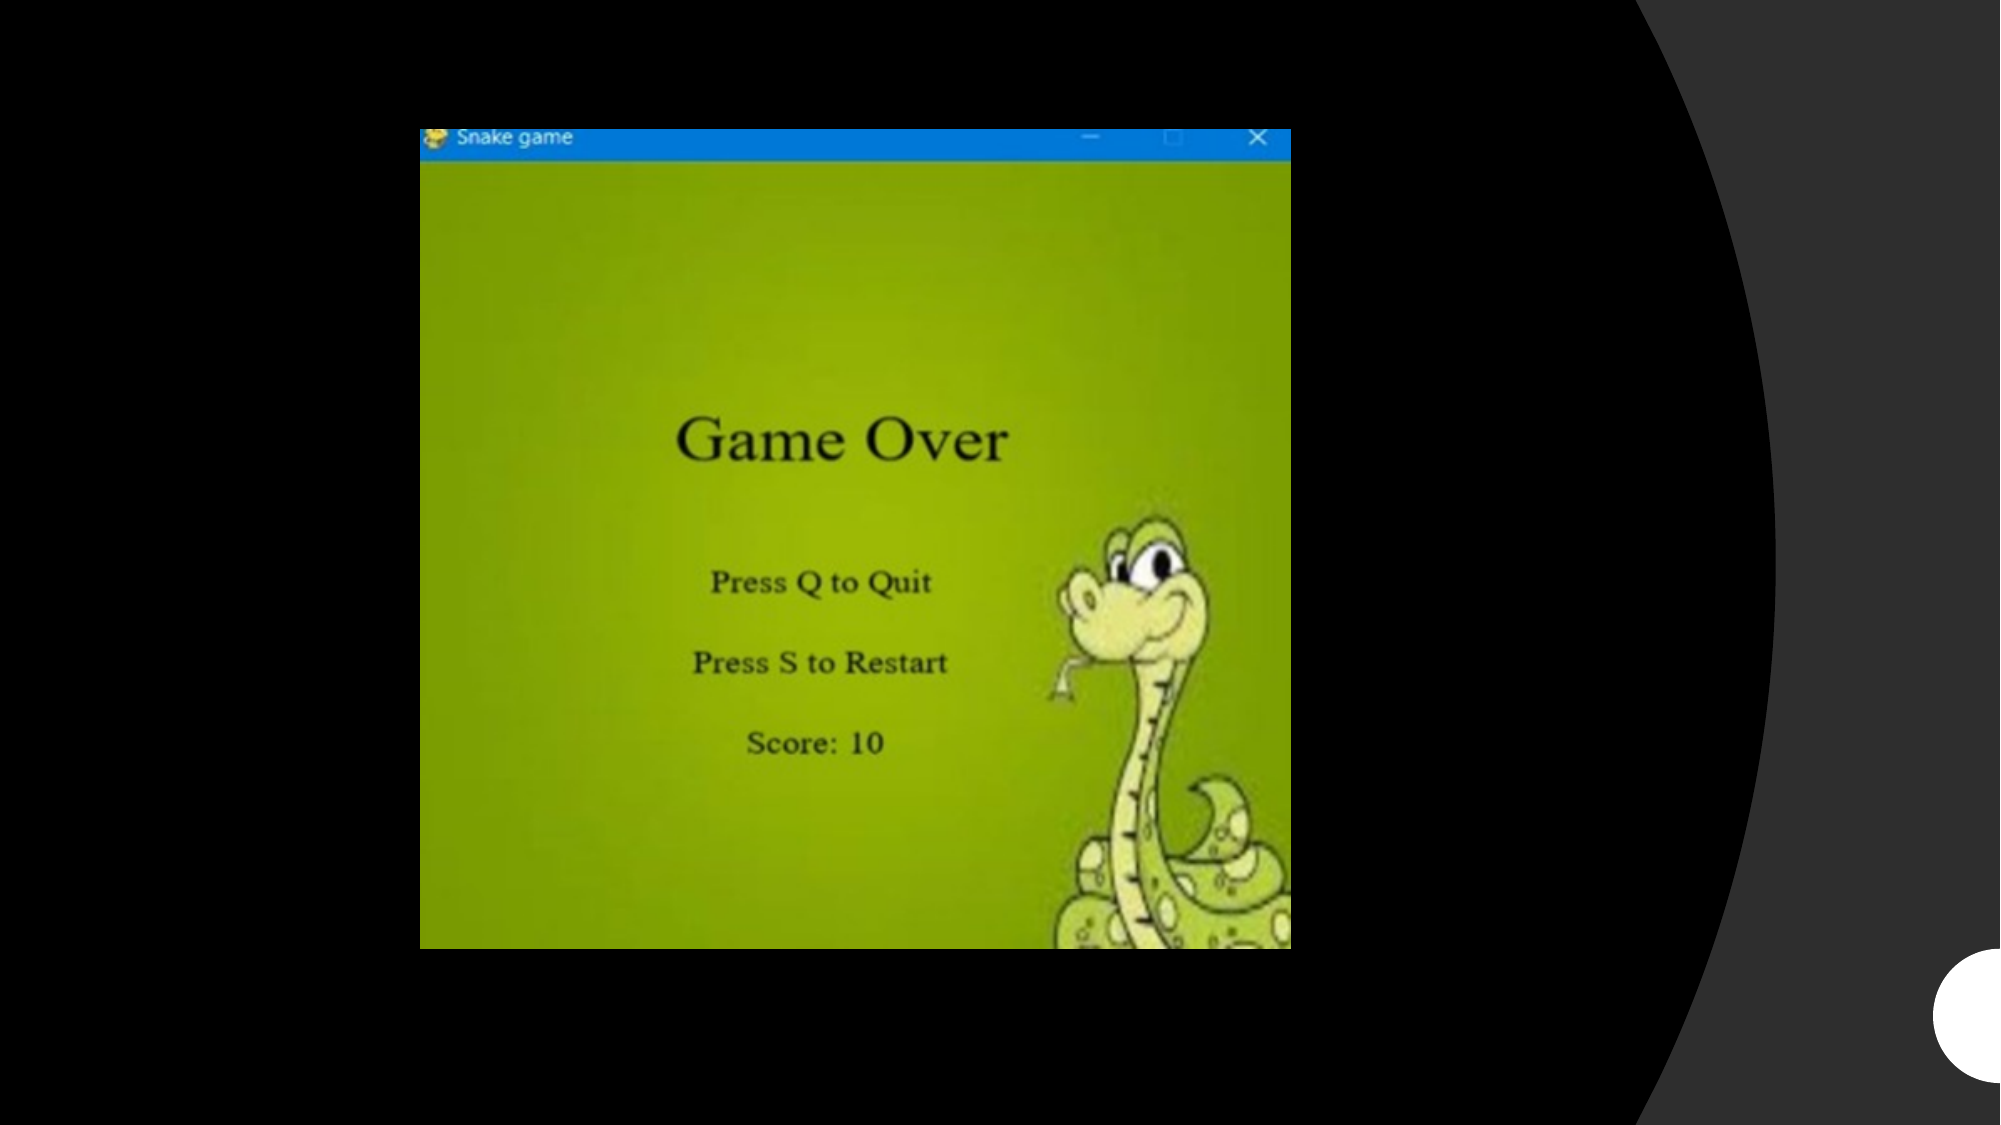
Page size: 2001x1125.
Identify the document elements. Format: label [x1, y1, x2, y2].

text_box [1932, 947, 2000, 1085]
list [420, 129, 1291, 949]
text_box [1638, 0, 2000, 1125]
text_box [0, 0, 1777, 1125]
